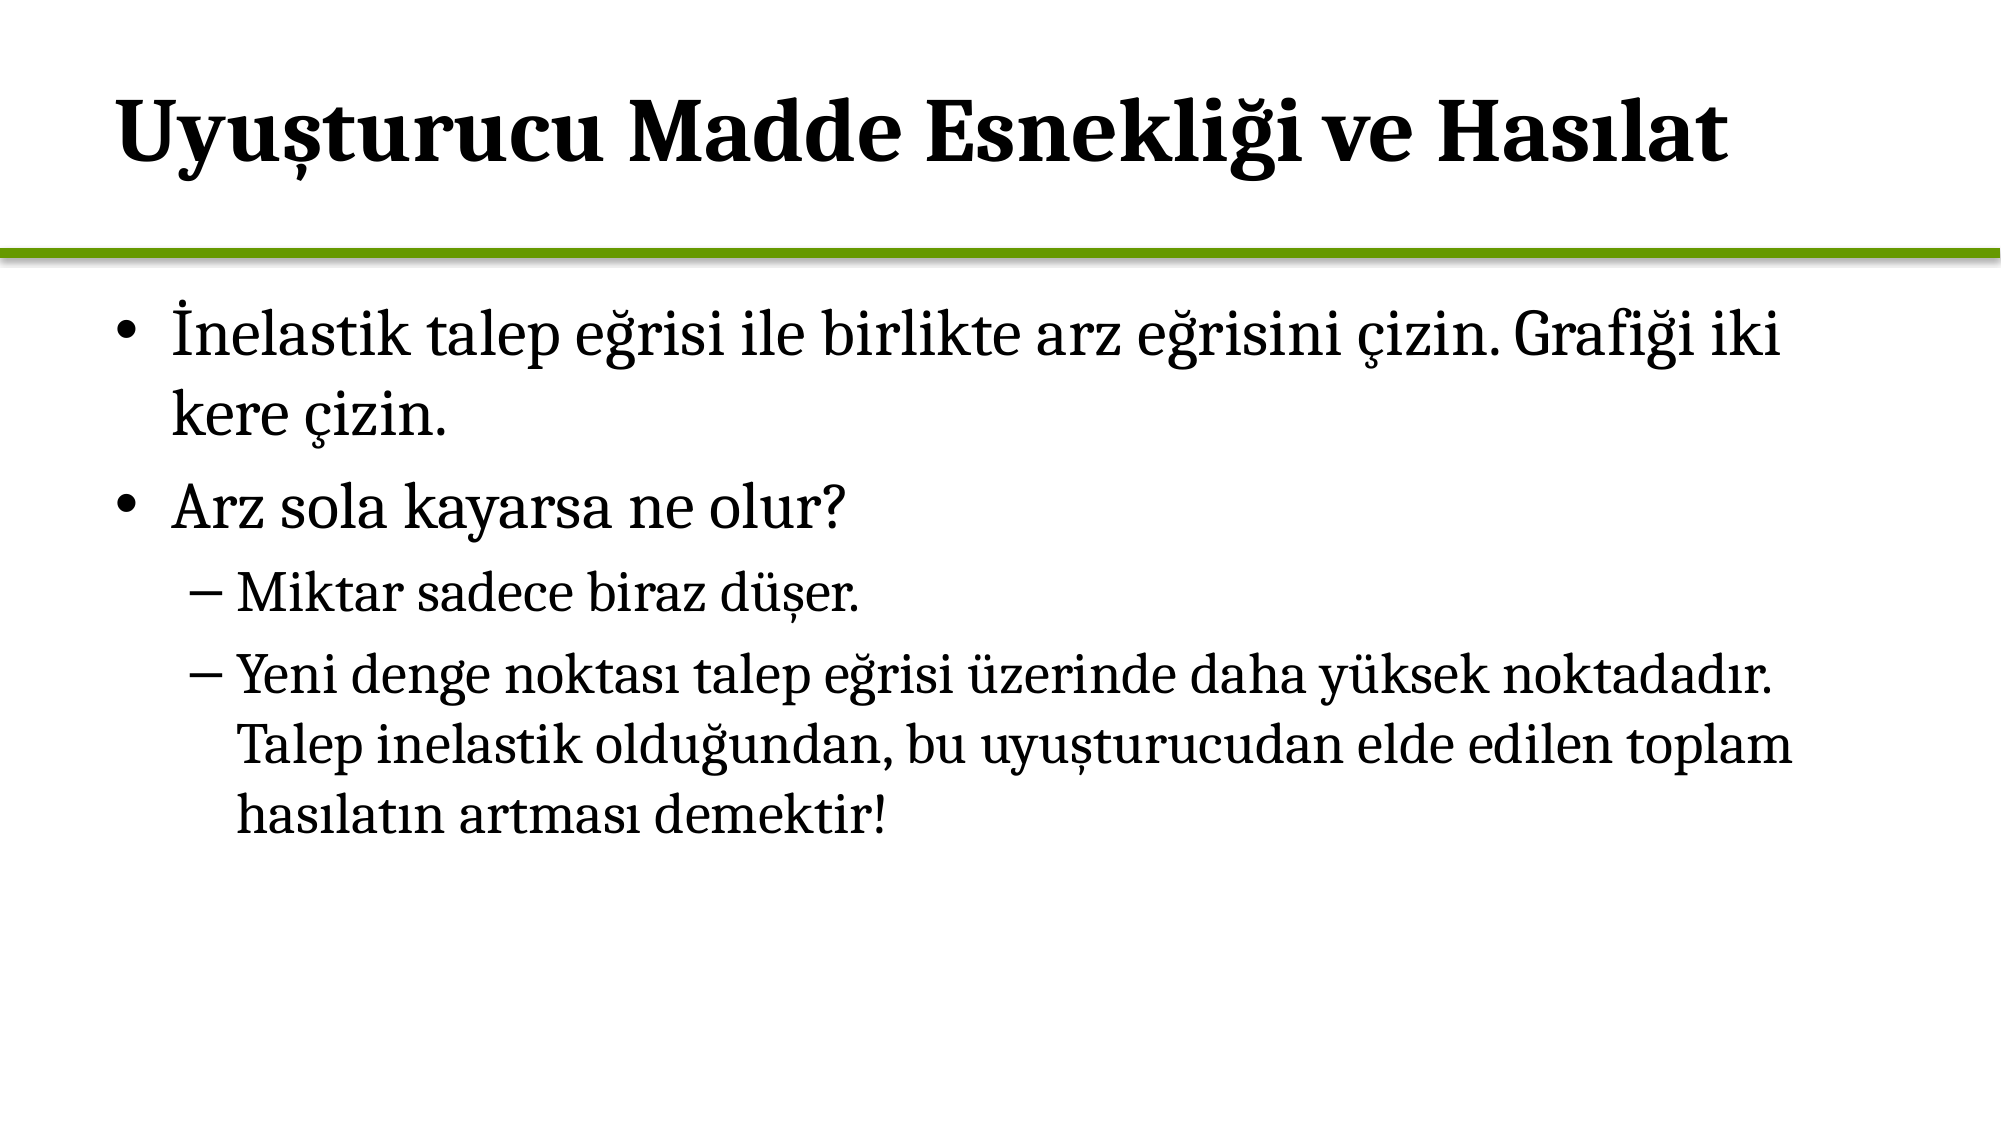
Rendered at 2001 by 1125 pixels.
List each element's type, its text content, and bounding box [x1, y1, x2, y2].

title Uyuşturucu Madde Esnekliği ve Hasılat [99, 0, 1900, 251]
list İnelastik talep eğrisi ile birlikte arz eğrisini çizin. Grafiği iki kere çizin. Arz sola kayarsa ne olur? Miktar sadece biraz düşer. Yeni denge noktası talep eğrisi üzerinde daha yüksek noktadadır. Talep inelastik olduğundan, bu uyuşturucudan elde edilen toplam hasılatın artması demektir! [99, 281, 1900, 1085]
